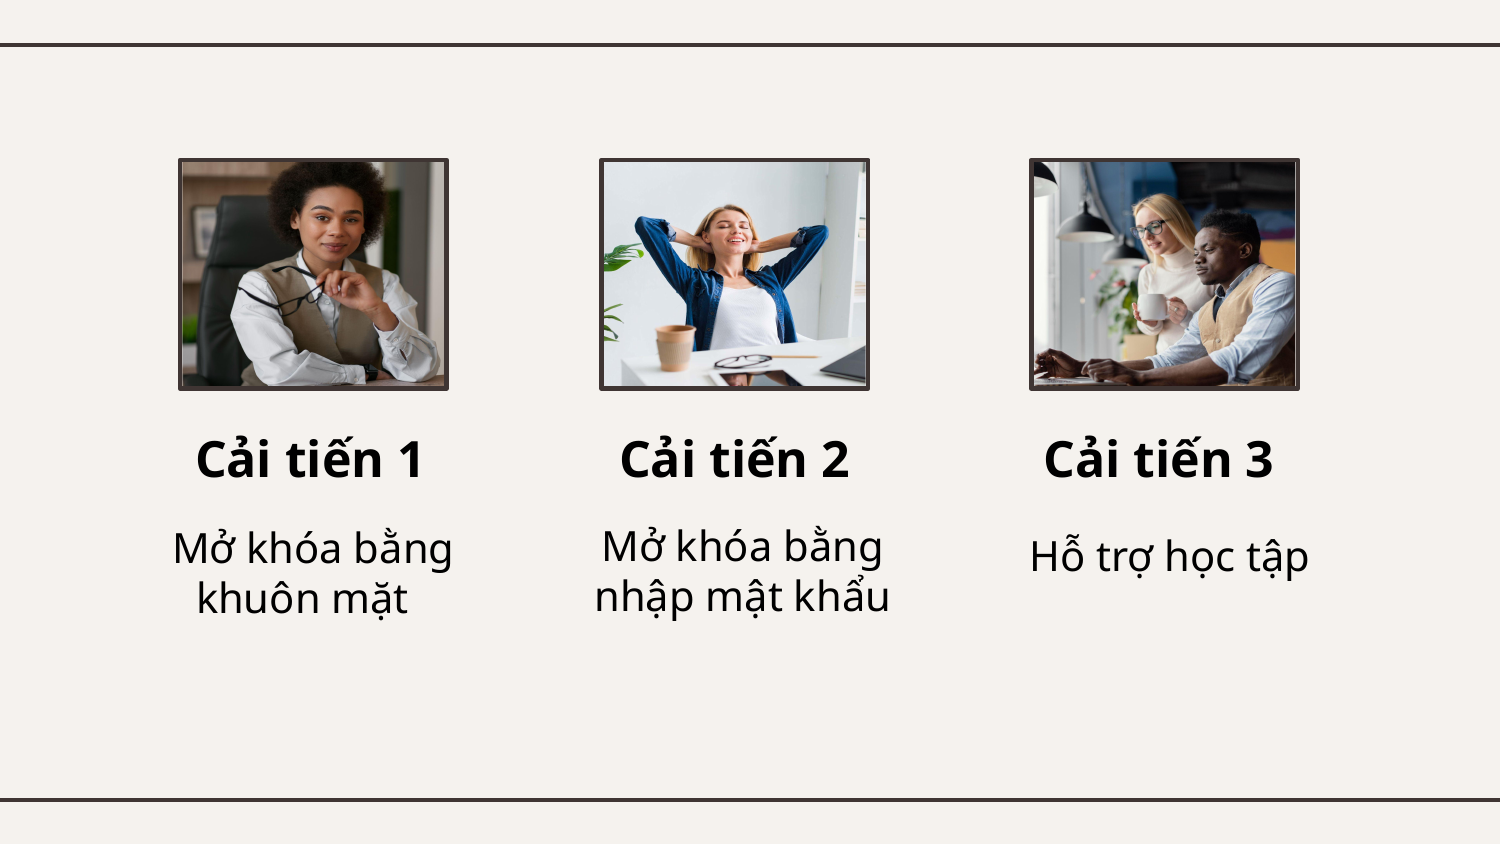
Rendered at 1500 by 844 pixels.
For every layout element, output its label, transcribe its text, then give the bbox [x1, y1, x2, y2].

picture [182, 162, 445, 387]
subtitle Mở khóa bằng khuôn mặt [109, 506, 518, 601]
picture [1033, 162, 1296, 387]
text_box Cải tiến 3 [967, 412, 1351, 507]
text_box Mở khóa bằng nhập mật khẩu [563, 507, 923, 599]
text_box Hỗ trợ học tập [989, 514, 1351, 609]
text_box Cải tiến 2 [543, 412, 927, 507]
text_box Cải tiến 1 [118, 412, 503, 507]
picture [603, 162, 866, 387]
